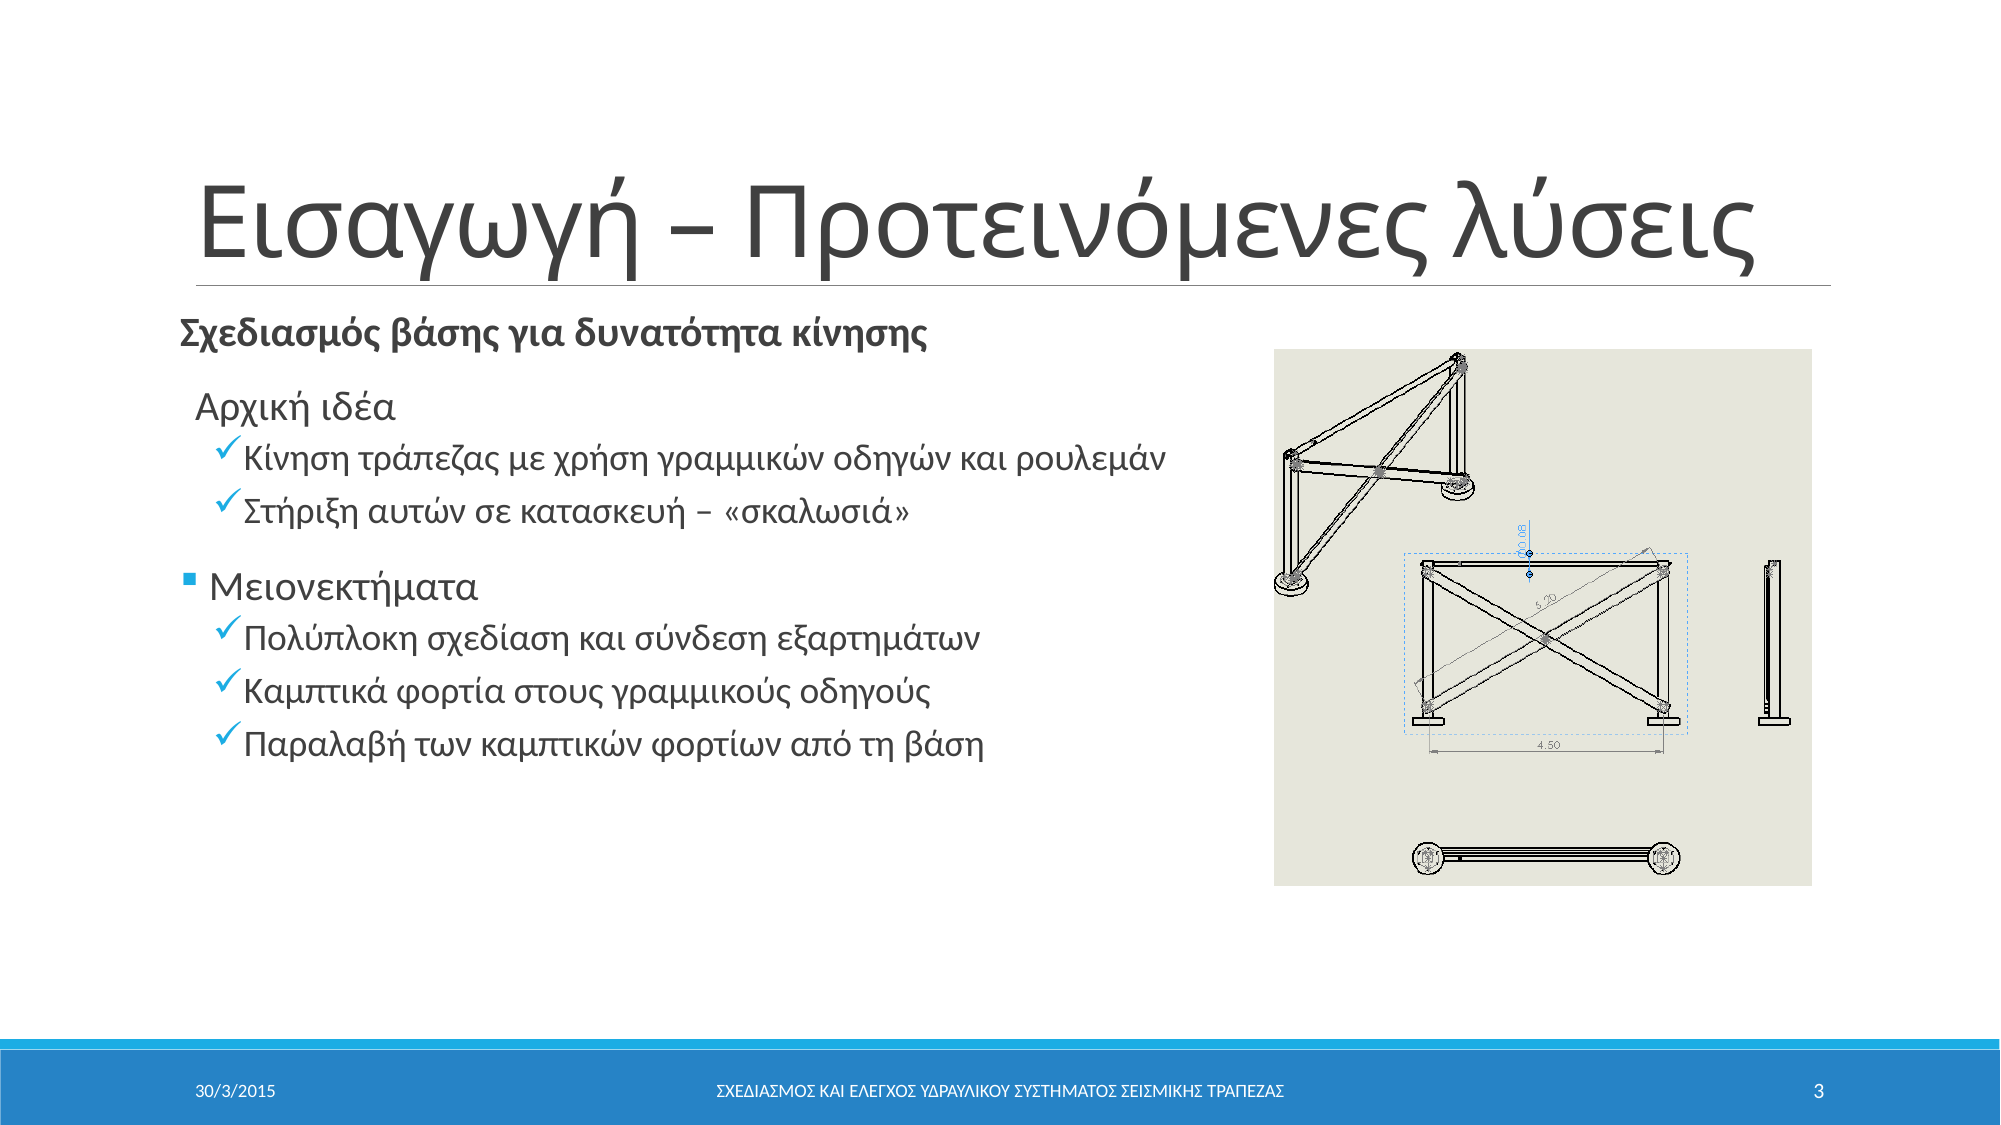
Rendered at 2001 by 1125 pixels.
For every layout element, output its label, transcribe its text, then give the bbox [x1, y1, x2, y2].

slide_number 3 [1624, 1059, 1840, 1120]
picture [1274, 348, 1812, 887]
list Σχεδιασμός βάσης για δυνατότητα κίνησης Αρχική ιδέα Κίνηση τράπεζας με χρήση γραμμικών οδηγών και ρουλεμάν Στήριξη αυτών σε κατασκευή – «σκαλωσιά» Μειονεκτήματα Πολύπλοκη σχεδίαση και σύνδεση εξαρτημάτων Καμπτικά φορτία στους γραμμικούς οδηγούς Παραλαβή των καμπτικών φορτίων από τη βάση [180, 302, 1830, 963]
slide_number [180, 1059, 586, 1120]
title Εισαγωγή – Προτεινόμενες λύσεις [180, 47, 1830, 285]
footer ΣΧΕΔΙΑΣΜΟΣ ΚΑΙ ΕΛΕΓΧΟΣ ΥΔΡΑΥΛΙΚΟΥ ΣΥΣΤΗΜΑΤΟΣ ΣΕΙΣΜΙΚΗΣ ΤΡΑΠΕΖΑΣ [604, 1059, 1396, 1120]
